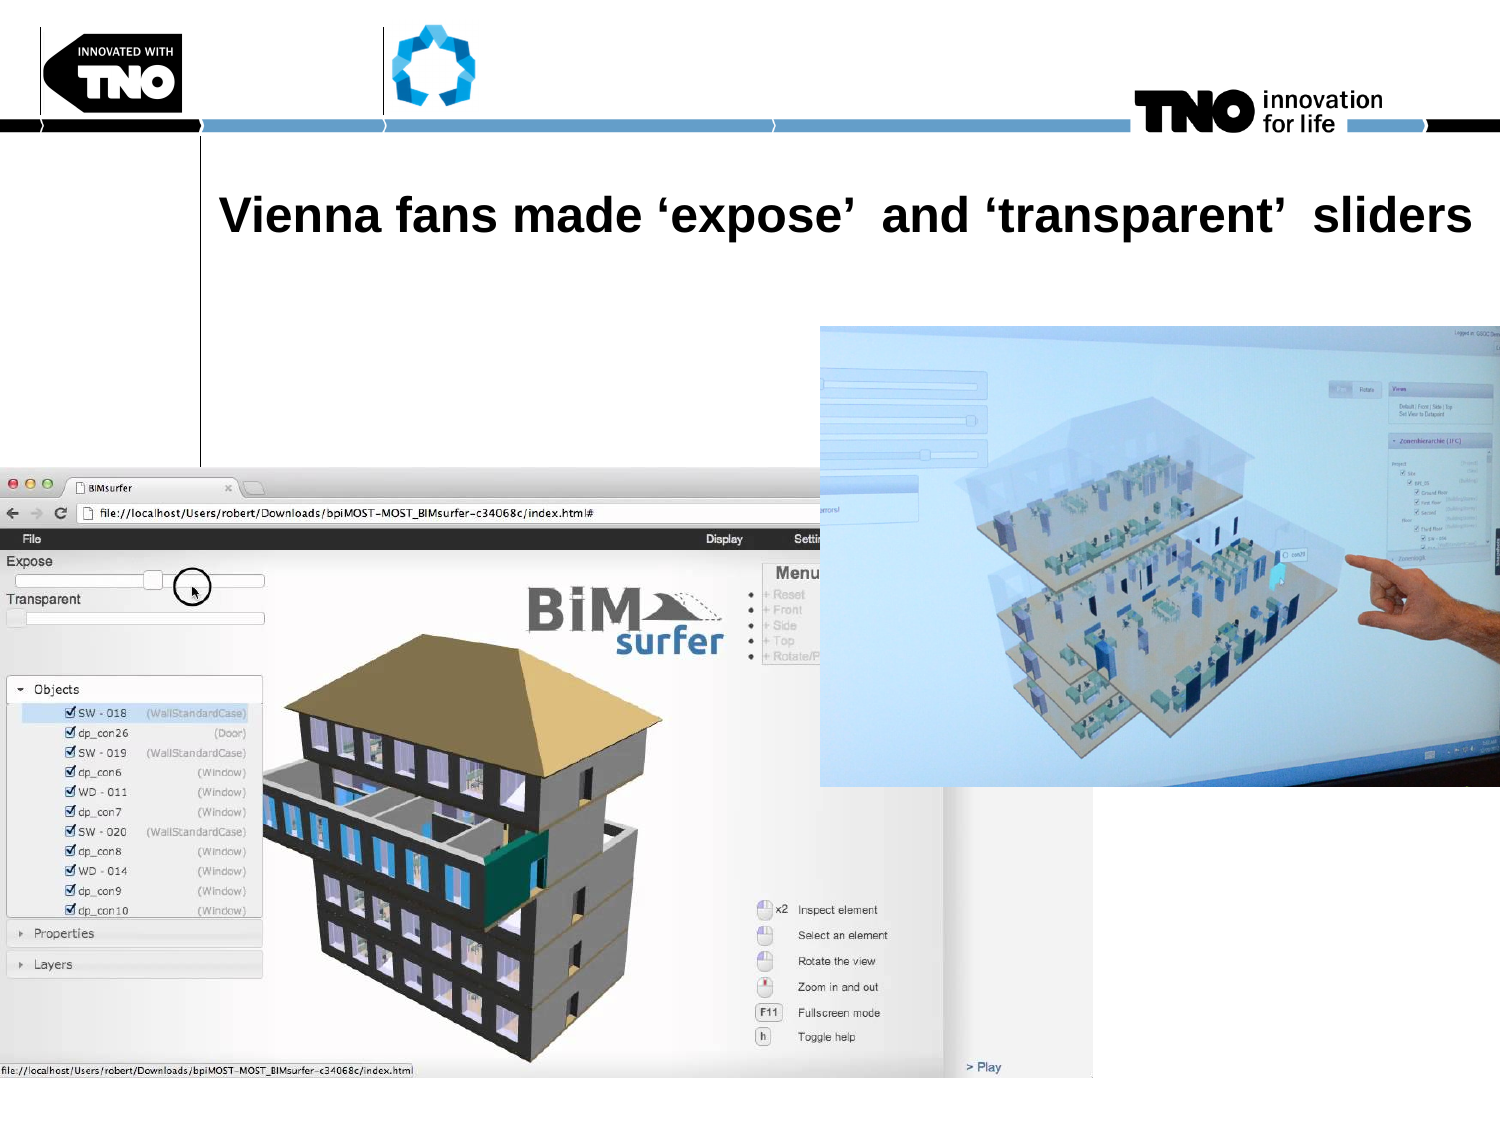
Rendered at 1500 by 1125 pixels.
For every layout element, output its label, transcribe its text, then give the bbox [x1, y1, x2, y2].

title Vienna fans made ‘expose’ and ‘transparent’ sliders [218, 184, 1483, 303]
picture [0, 19, 1500, 133]
picture [0, 326, 1500, 1078]
